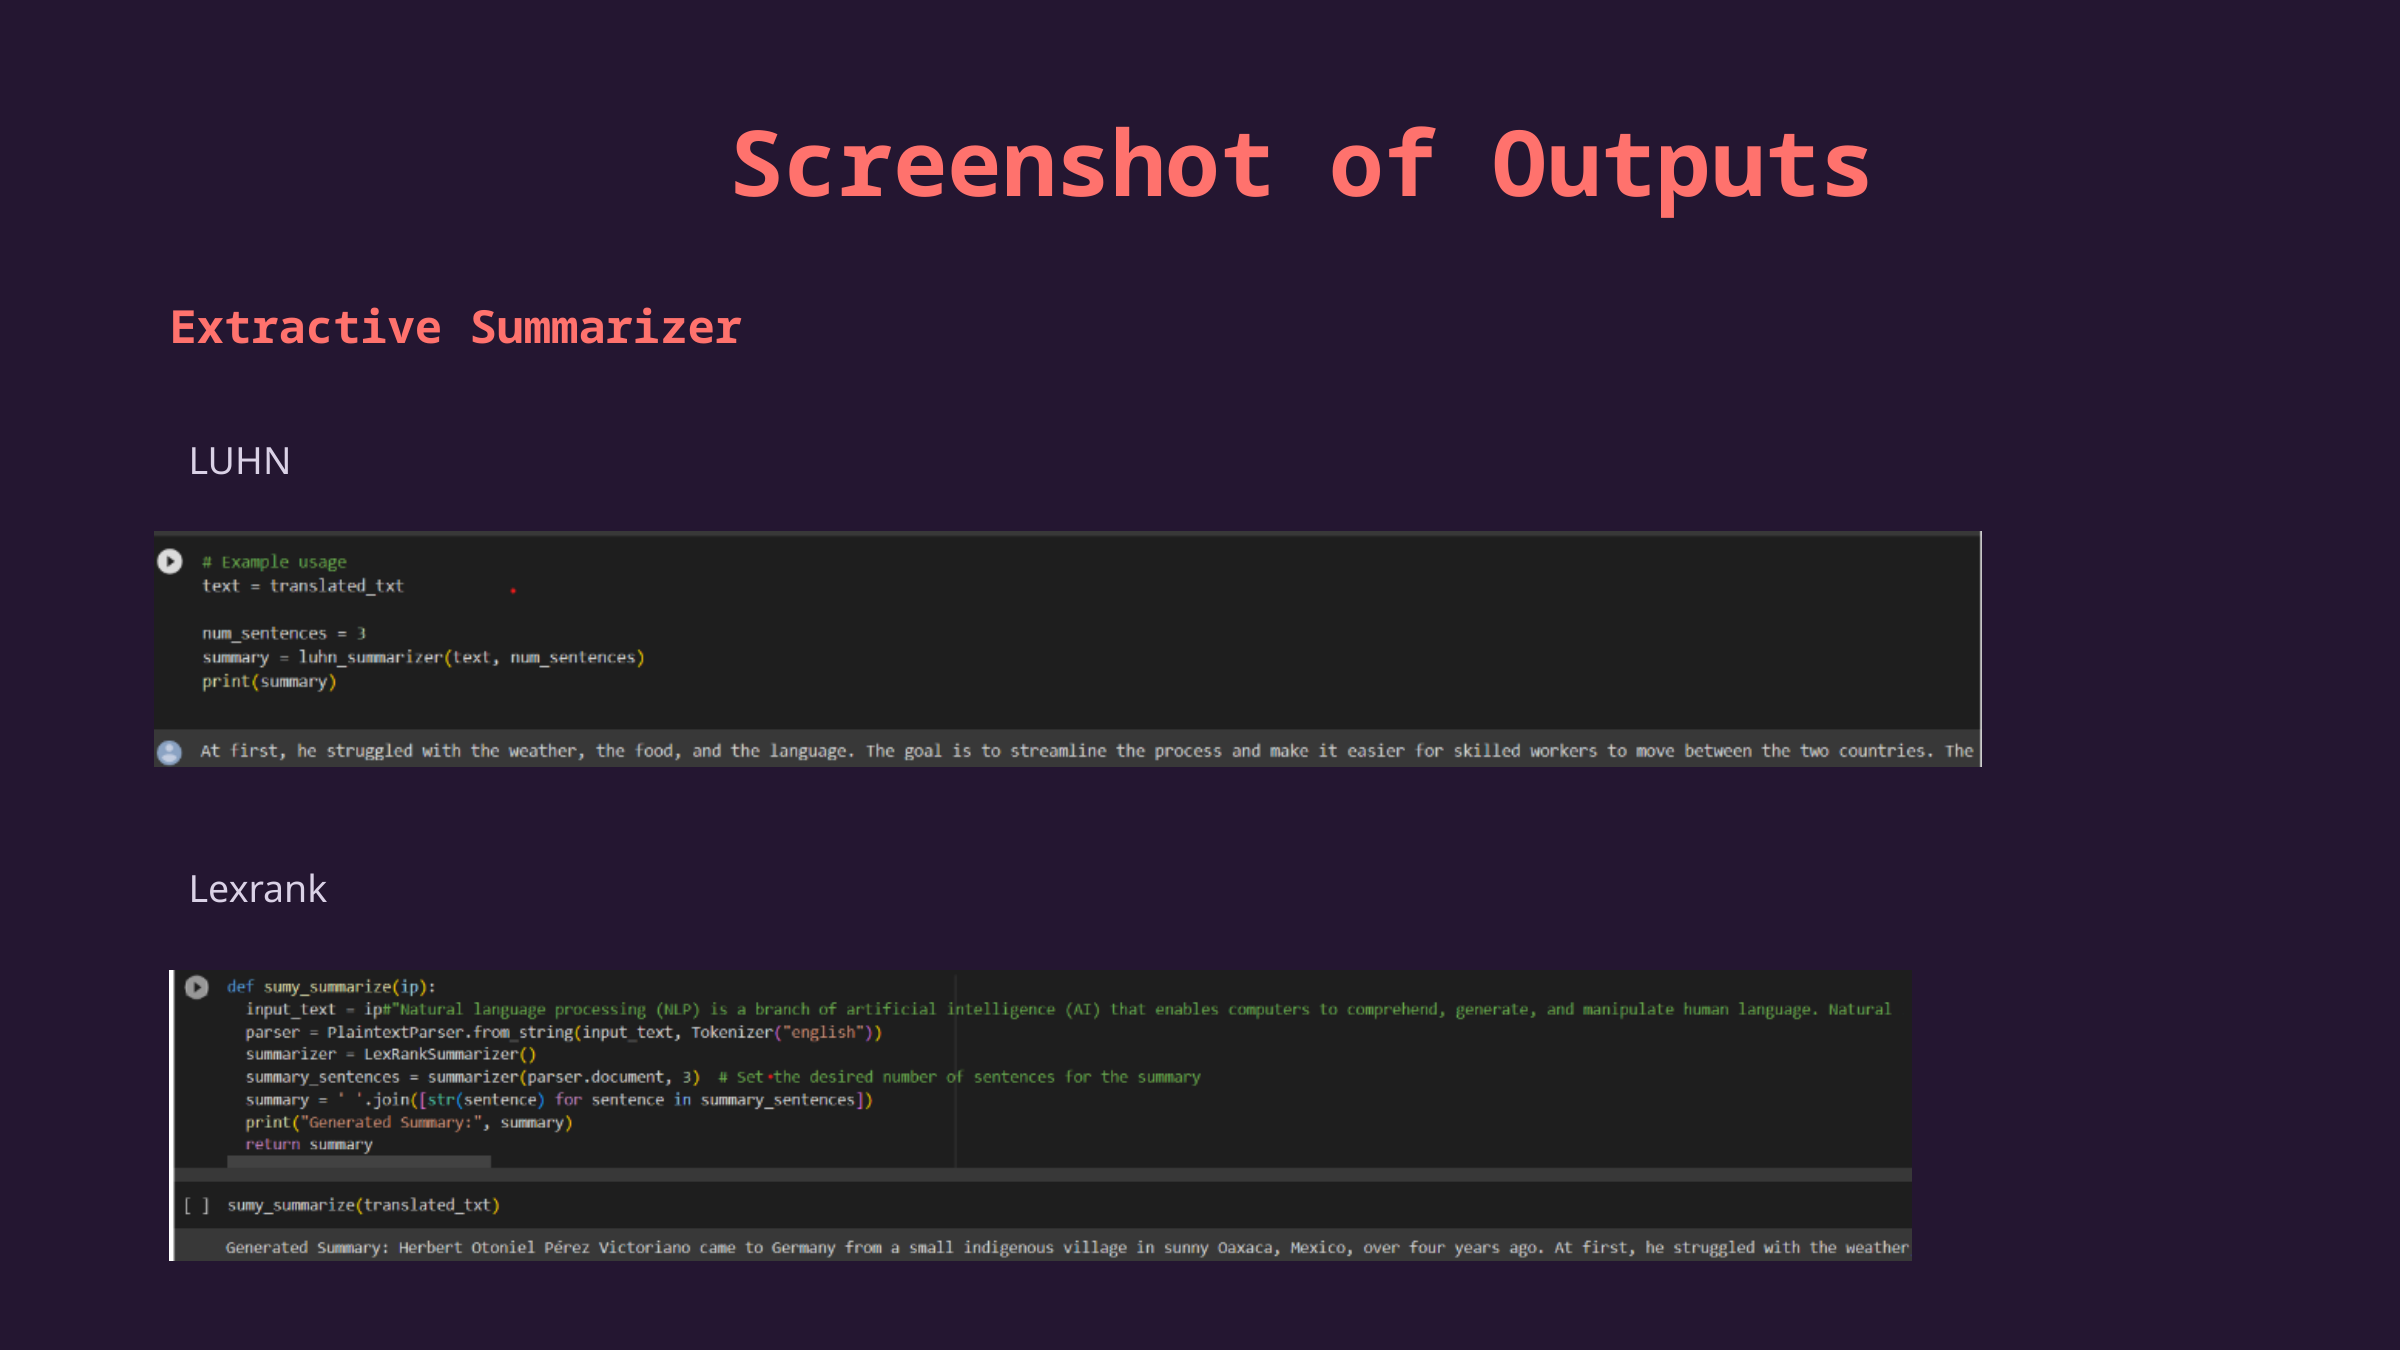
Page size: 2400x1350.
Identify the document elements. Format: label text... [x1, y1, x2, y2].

text_box Lexrank [173, 857, 698, 918]
text_box LUHN [173, 429, 686, 490]
text_box Extractive Summarizer [154, 285, 624, 337]
picture [169, 970, 1912, 1261]
text_box [0, 0, 2400, 1350]
text_box Screenshot of Outputs [714, 88, 1685, 219]
picture [154, 531, 1982, 767]
